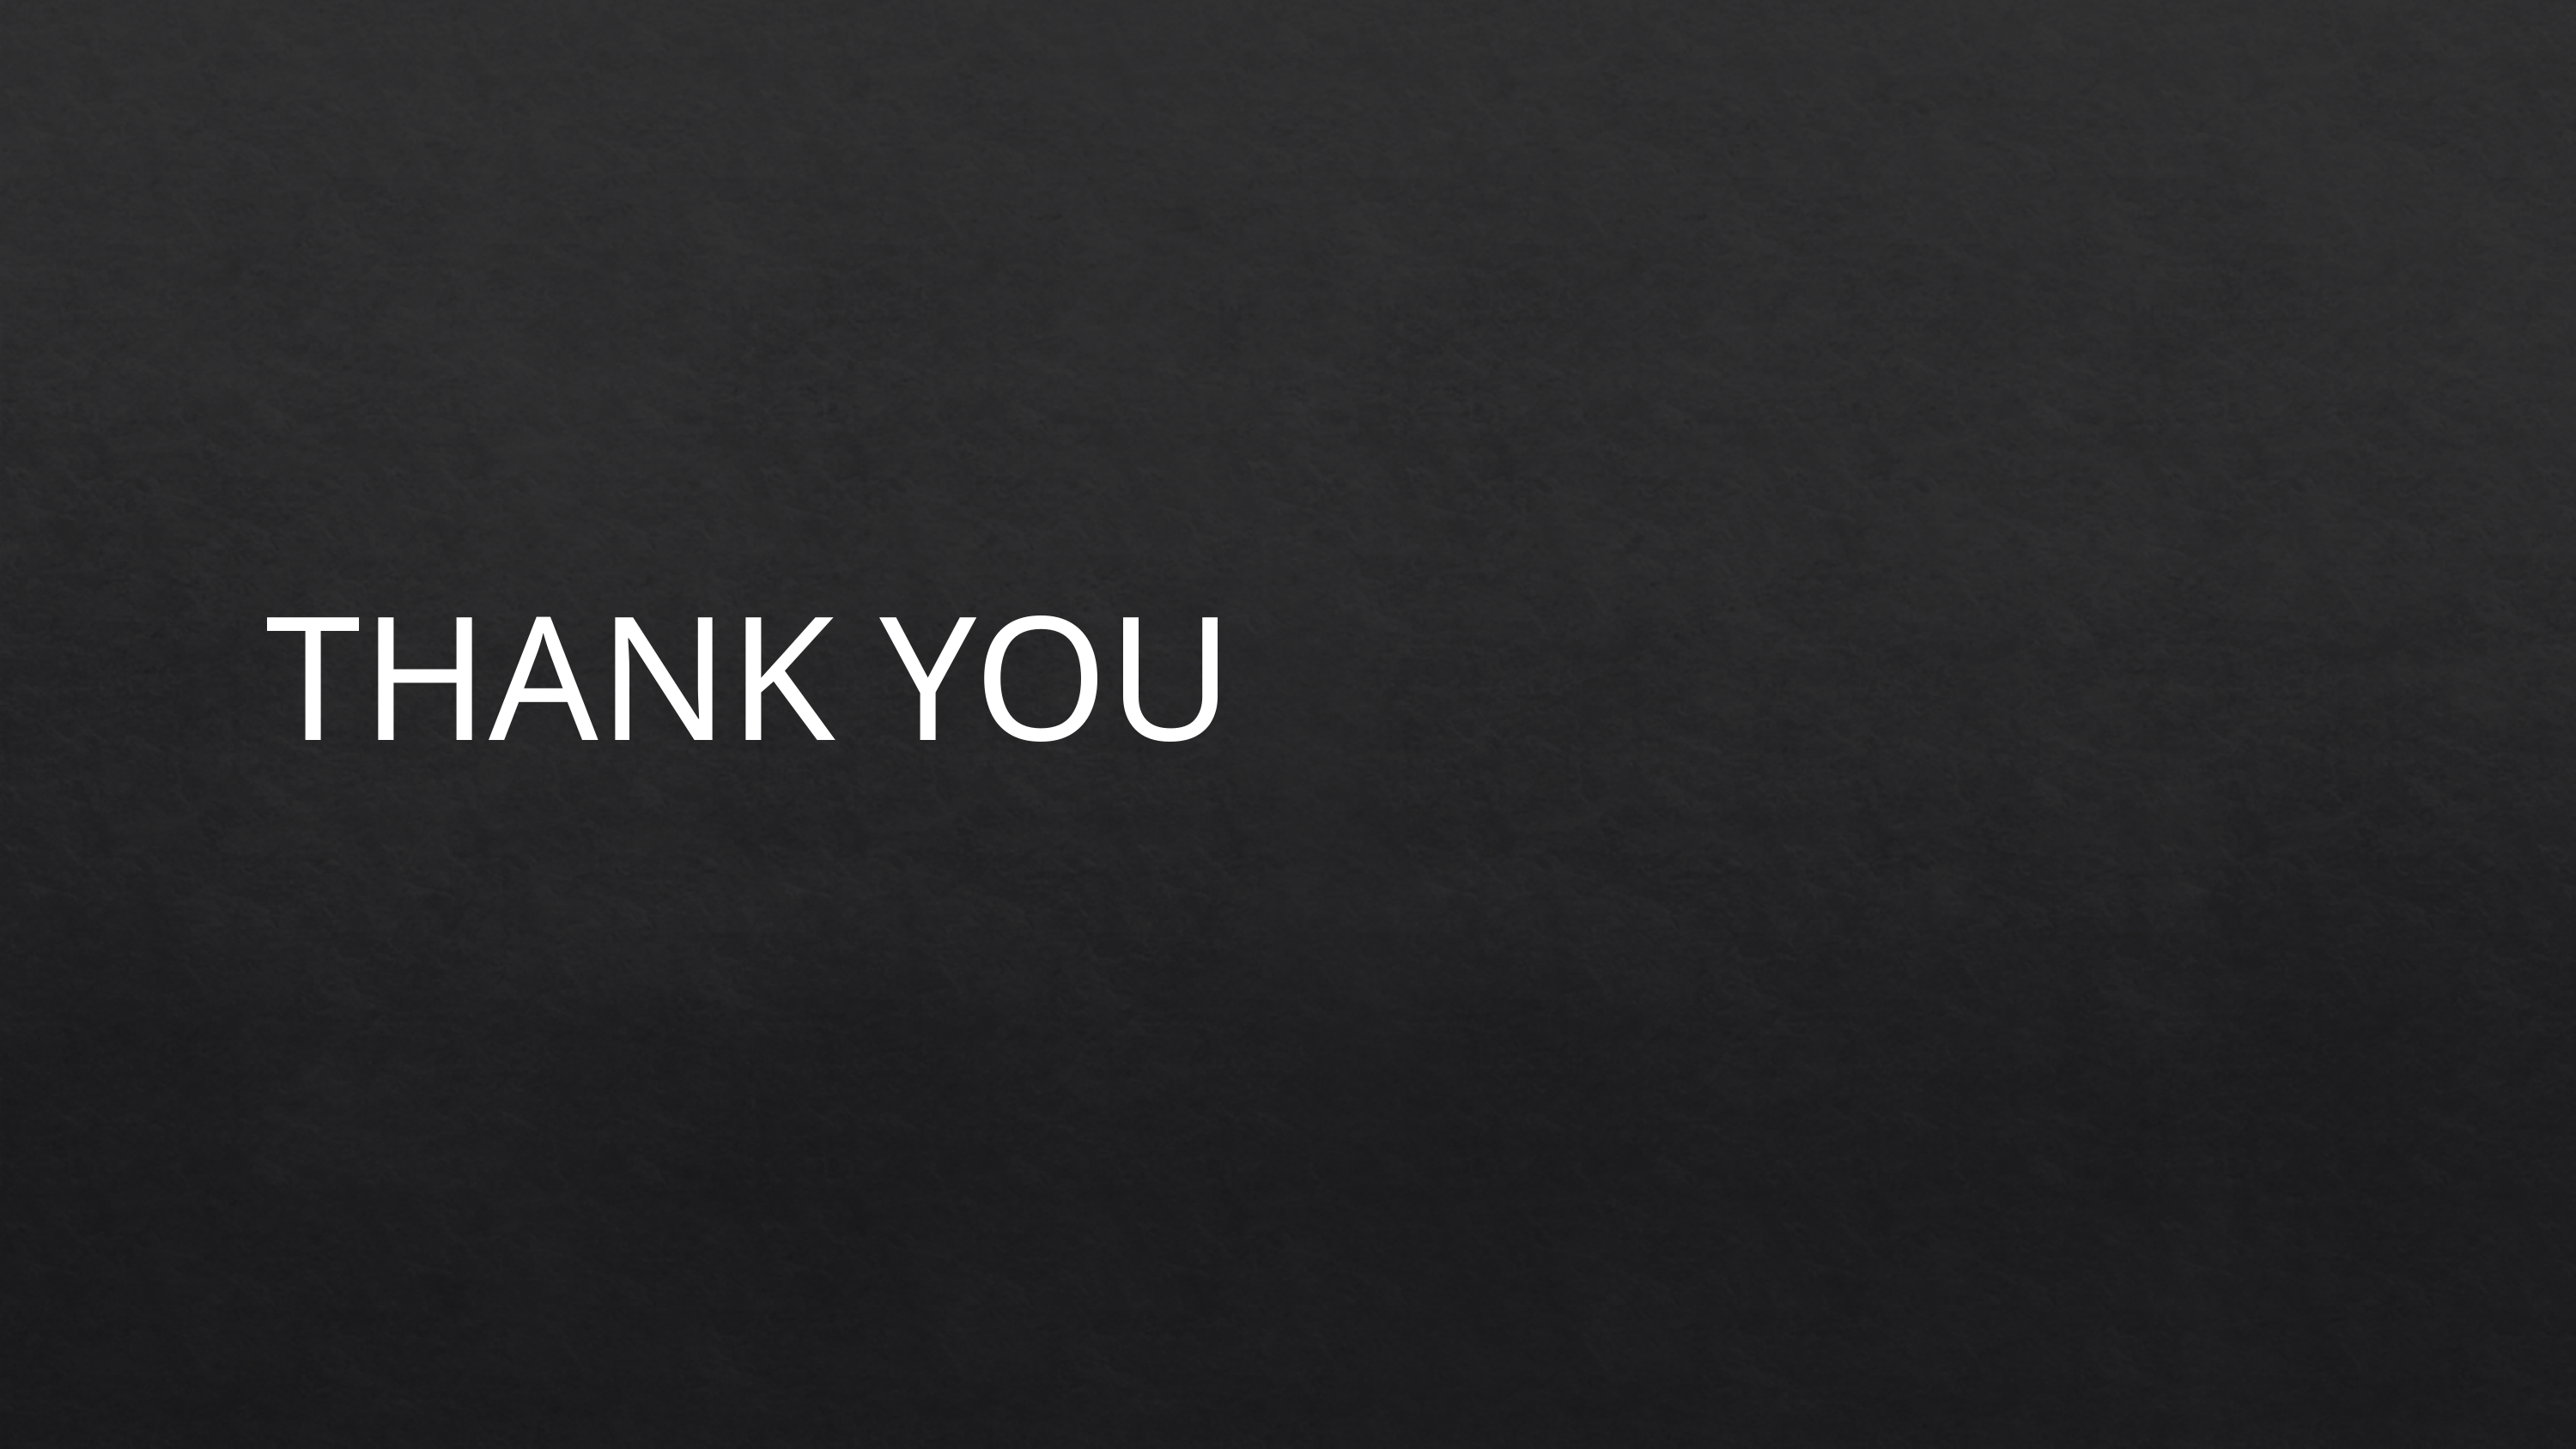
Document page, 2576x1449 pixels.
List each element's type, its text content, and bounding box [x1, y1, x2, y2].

text_box THANK YOU [253, 561, 2069, 781]
